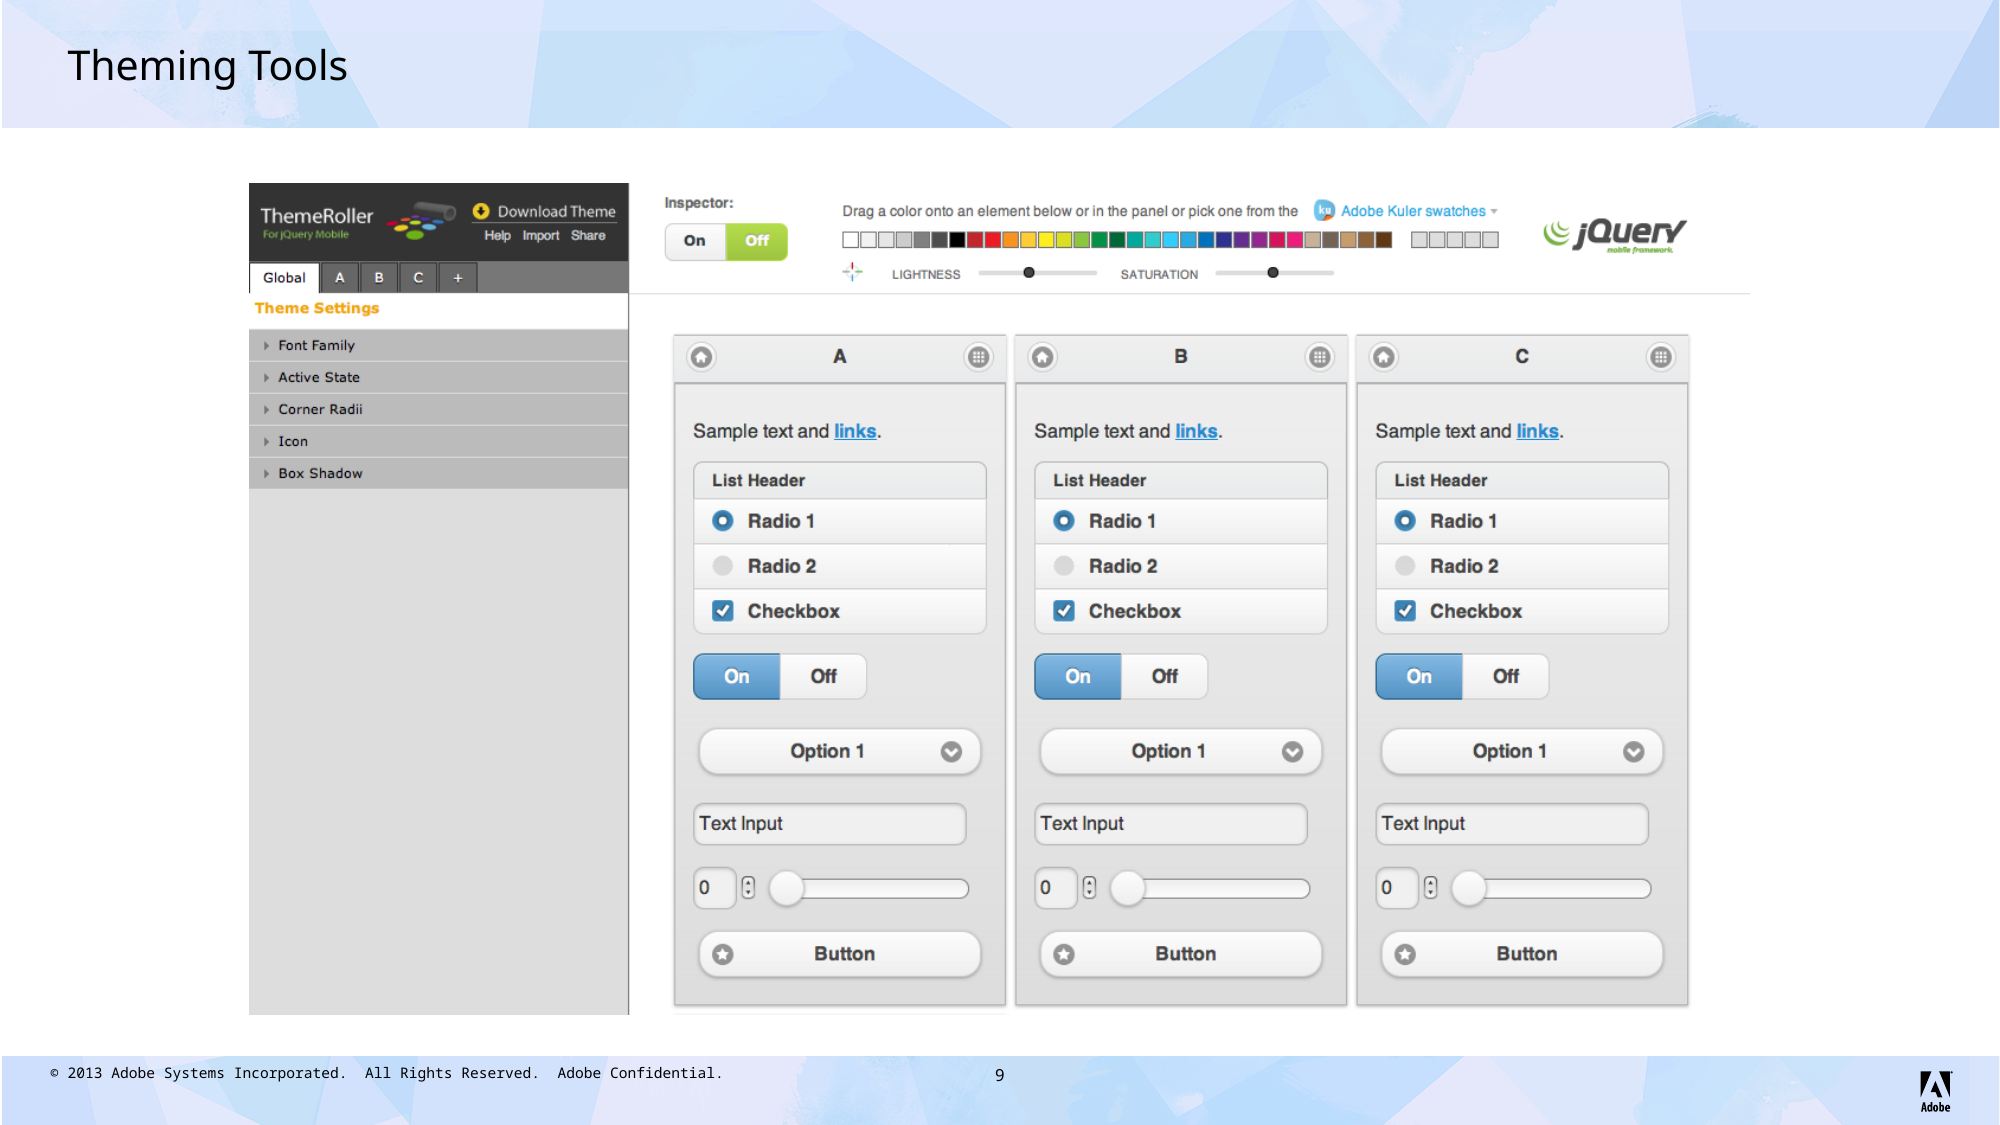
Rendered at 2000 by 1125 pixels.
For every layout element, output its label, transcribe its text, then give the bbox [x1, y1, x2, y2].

slide_number 9 [916, 1062, 1083, 1091]
picture [1, 1056, 2000, 1125]
picture [1, 0, 2000, 128]
title Theming Tools [49, 30, 1950, 98]
picture [249, 183, 1750, 1016]
